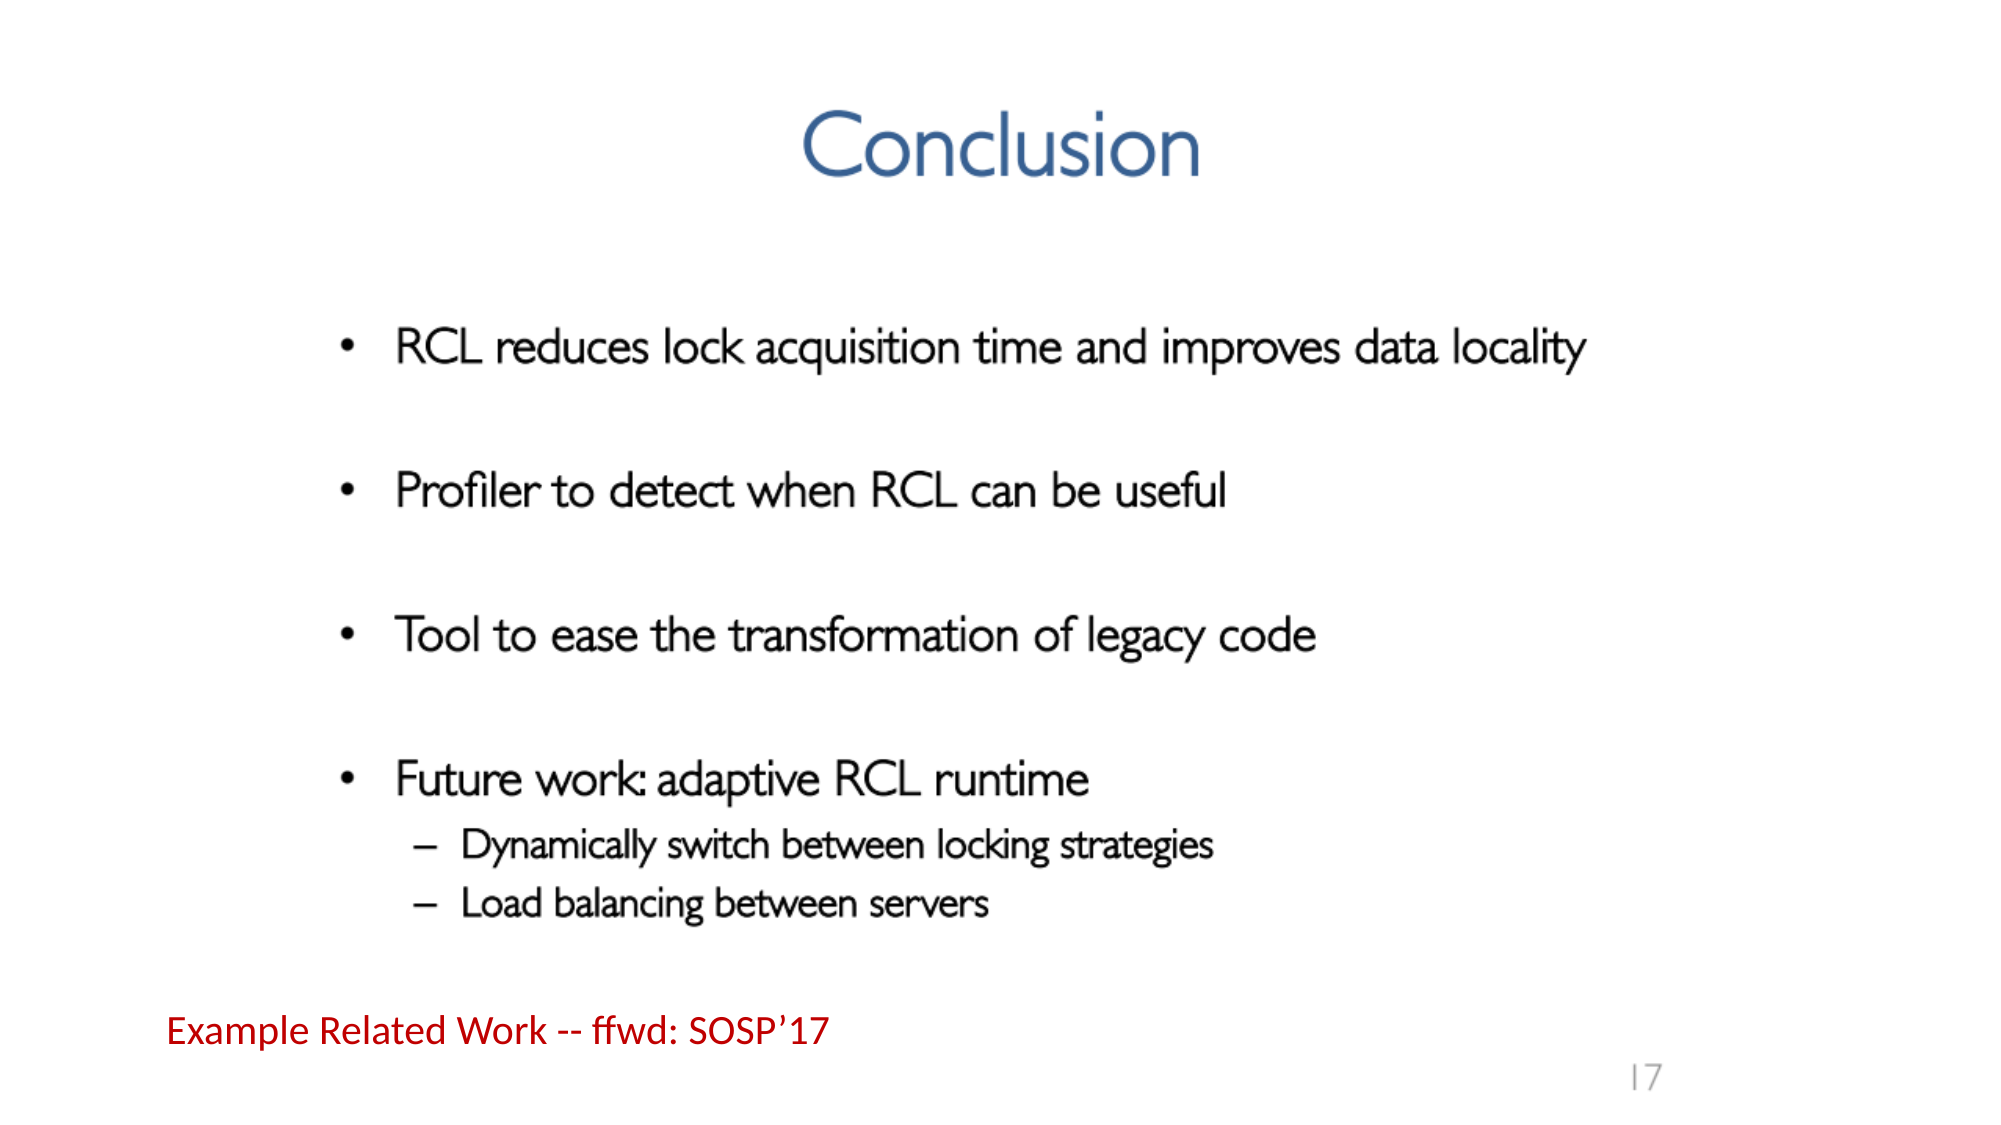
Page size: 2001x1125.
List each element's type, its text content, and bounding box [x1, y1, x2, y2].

picture [249, 0, 1750, 1125]
text_box Example Related Work -- ffwd: SOSP’17 [151, 995, 249, 1060]
